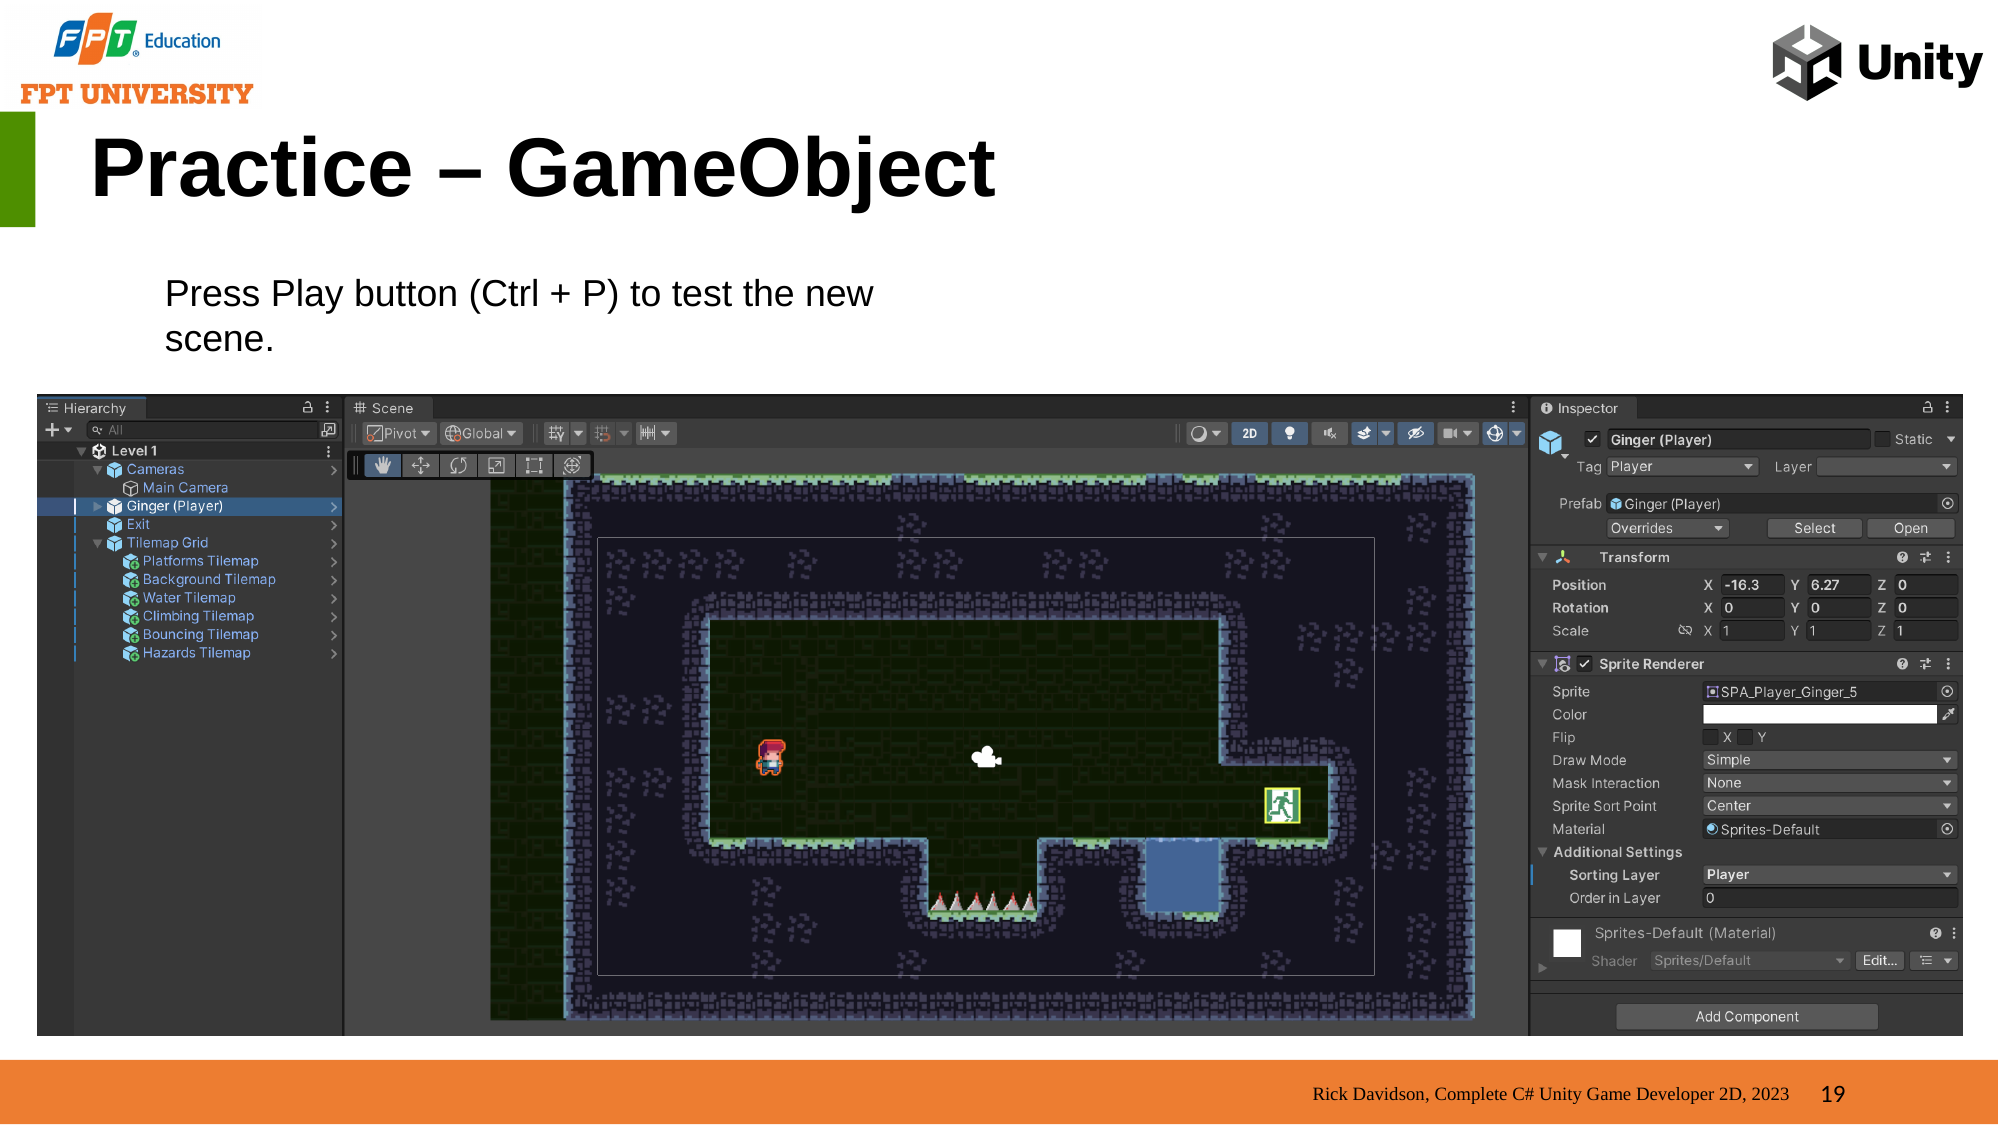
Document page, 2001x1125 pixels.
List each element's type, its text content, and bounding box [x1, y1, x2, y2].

text_box Practice – GameObject [37, 111, 1976, 228]
slide_number 19 [1412, 1063, 1861, 1122]
picture [1765, 0, 1992, 126]
picture [37, 394, 1963, 1036]
picture [4, 4, 262, 109]
text_box Press Play button (Ctrl + P) to test the new scene. [149, 261, 1010, 318]
text_box Rick Davidson, Complete C# Unity Game Developer 2D, 2023 [1312, 1081, 1412, 1101]
